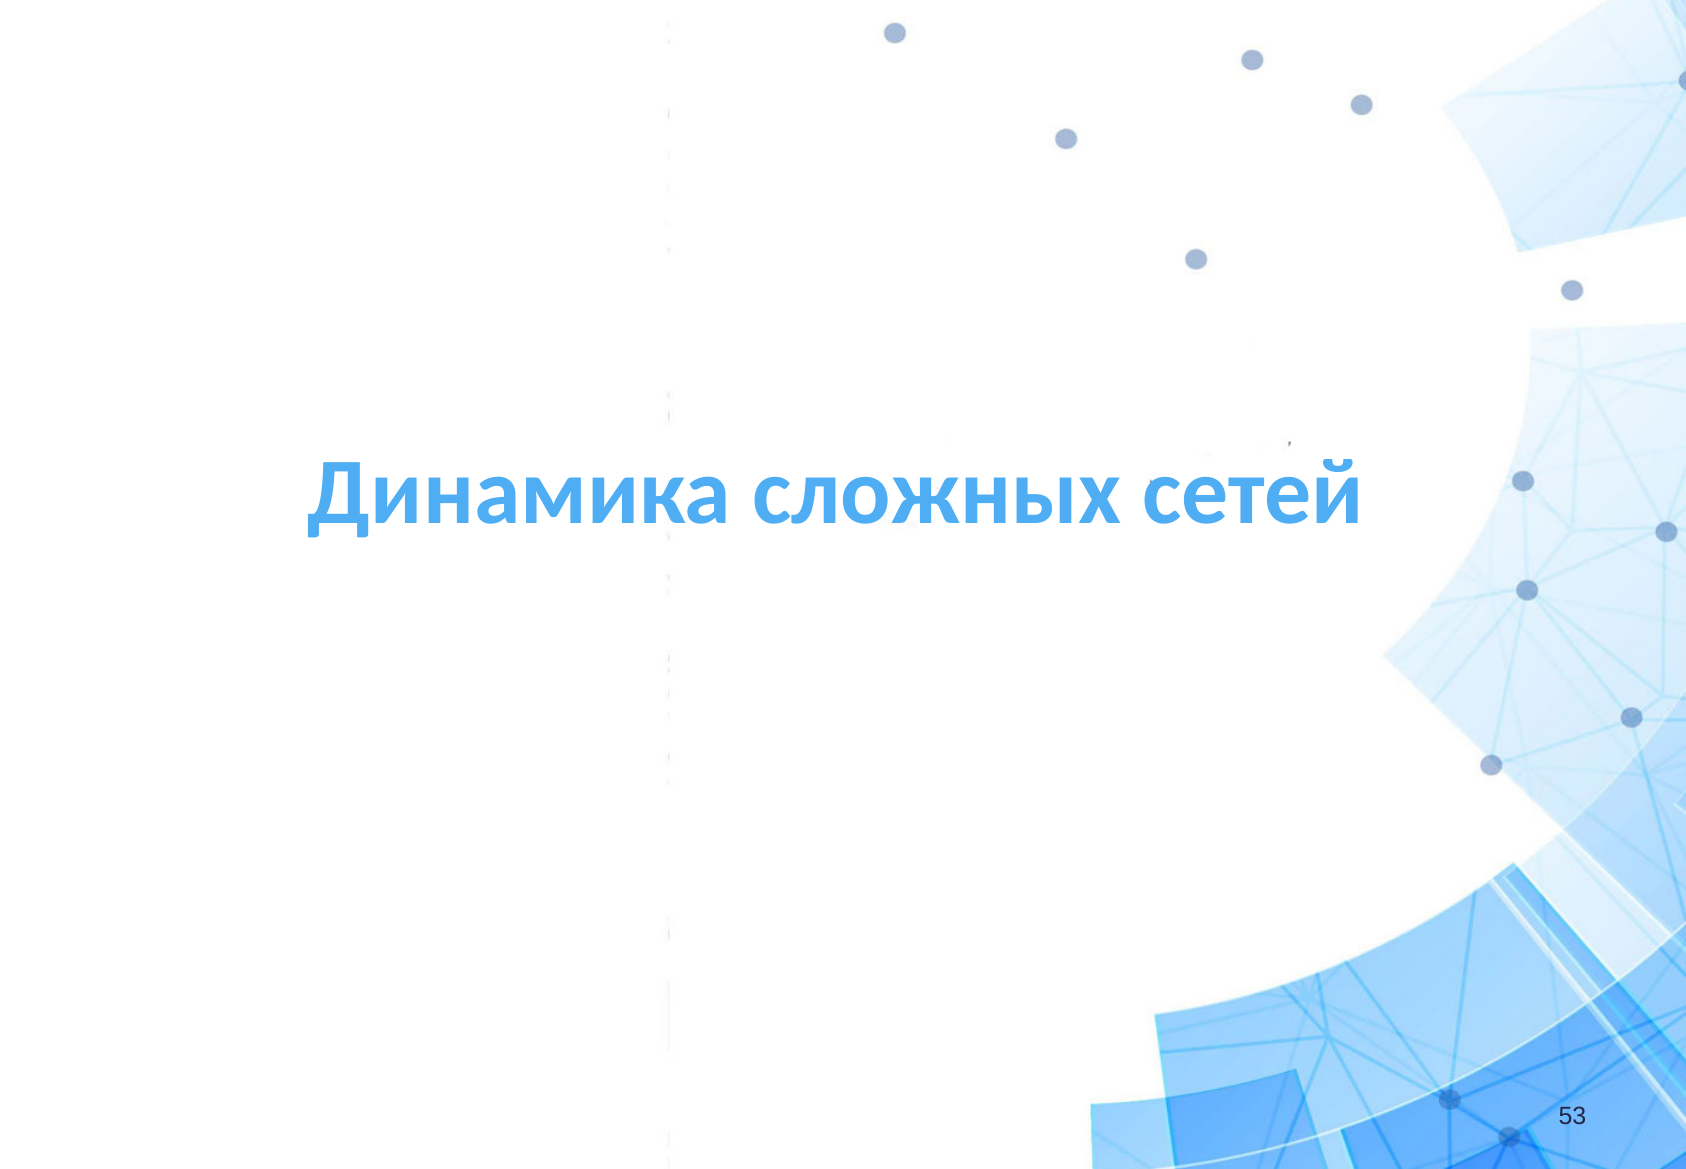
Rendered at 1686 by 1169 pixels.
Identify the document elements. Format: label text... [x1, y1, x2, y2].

picture [0, 0, 1686, 1169]
title Динамика сложных сетей [181, 131, 1492, 549]
text_box ‹#› [1208, 1083, 1602, 1146]
